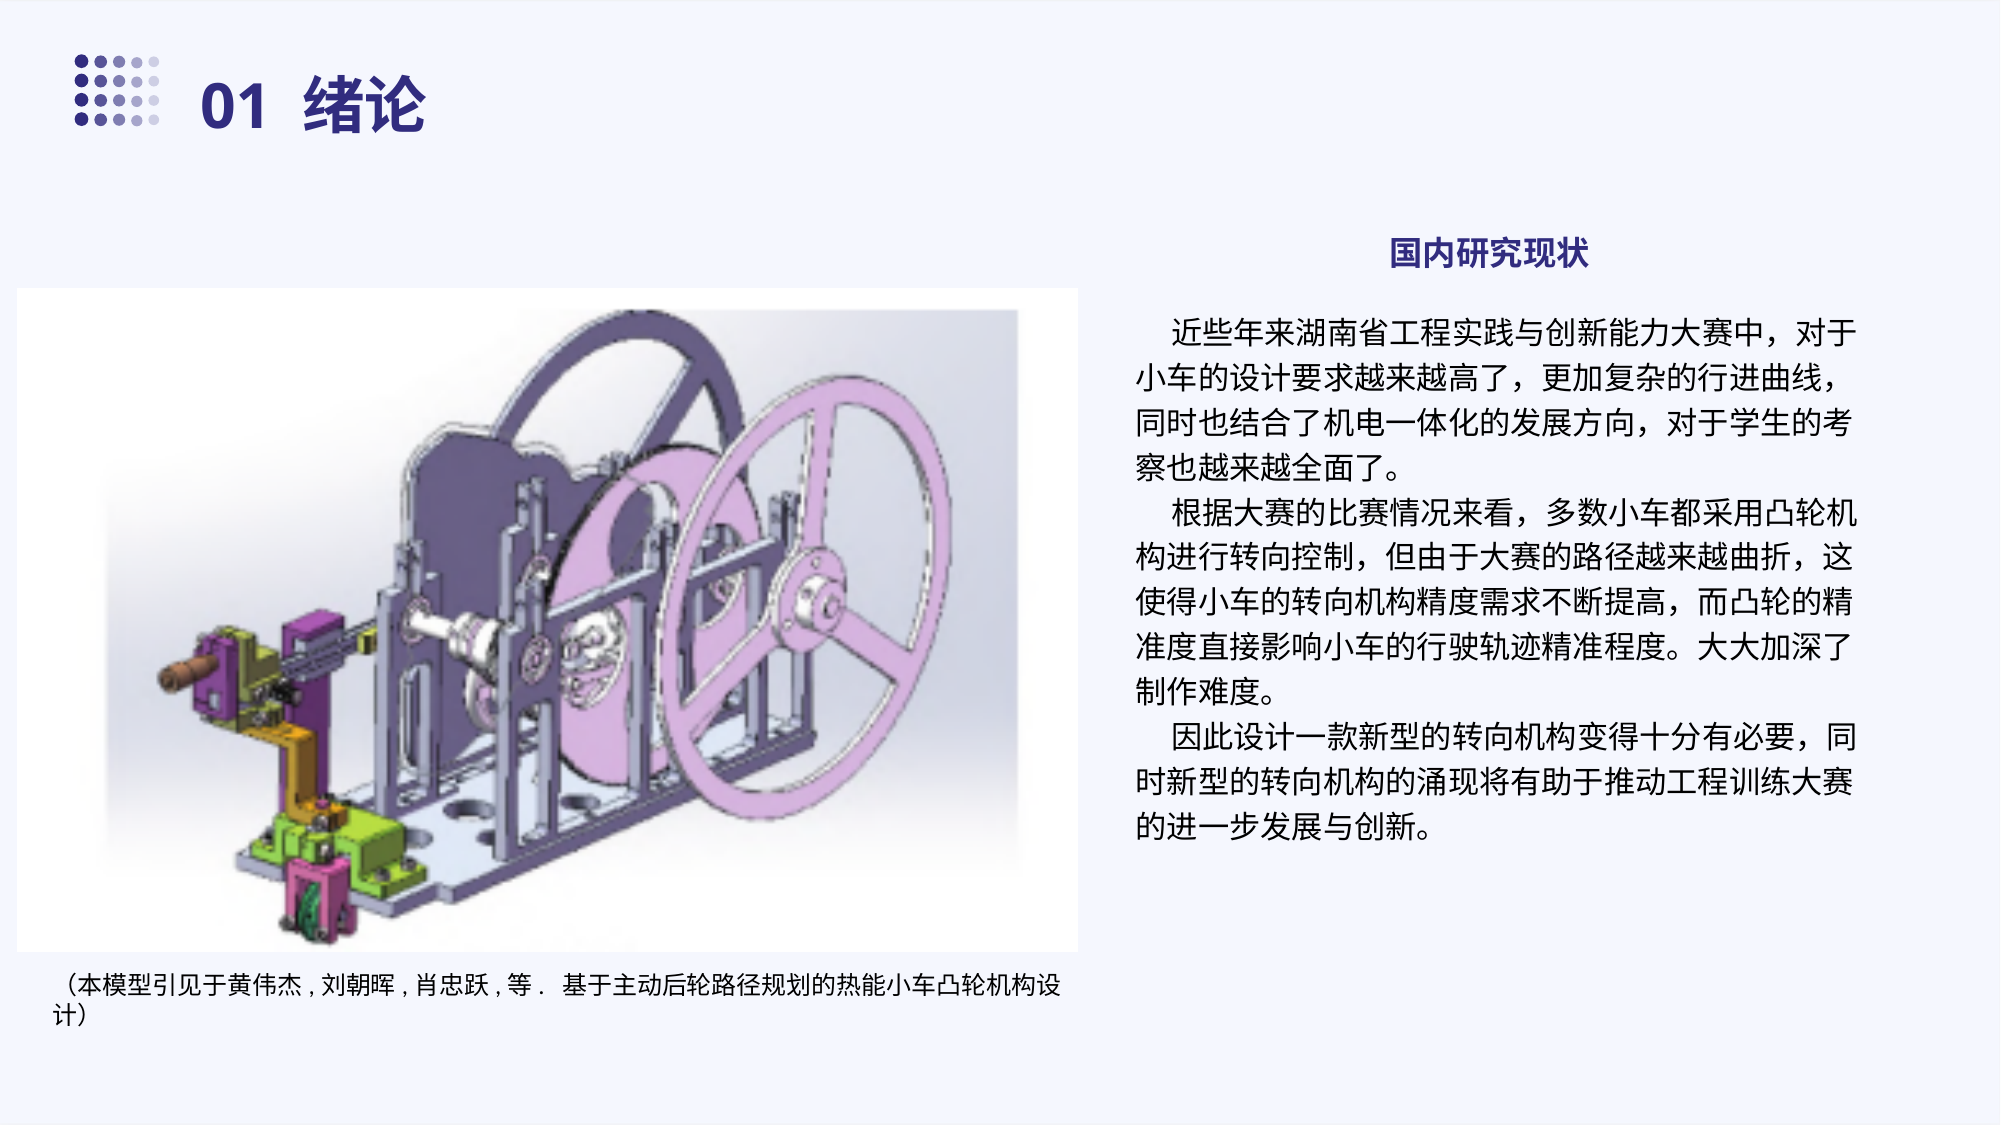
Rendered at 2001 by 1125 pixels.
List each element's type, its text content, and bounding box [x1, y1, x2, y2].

text_box 近些年来湖南省工程实践与创新能力大赛中，对于小车的设计要求越来越高了，更加复杂的行进曲线，同时也结合了机电一体化的发展方向，对于学生的考察也越来越全面了。 根据大赛的比赛情况来看，多数小车都采用凸轮机构进行转向控制，但由于大赛的路径越来越曲折，这使得小车的转向机构精度需求不断提高，而凸轮的精准度直接影响小车的行驶轨迹精准程度。大大加深了制作难度。 因此设计一款新型的转向机构变得十分有必要，同时新型的转向机构的涌现将有助于推动工程训练大赛的进一步发展与创新。 [1116, 296, 1903, 863]
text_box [74, 15, 1821, 163]
text_box 国内研究现状 [1354, 231, 1626, 282]
text_box （本模型引见于黄伟杰,刘朝晖,肖忠跃,等. 基于主动后轮路径规划的热能小车凸轮机构设计） [38, 962, 1078, 1038]
picture [0, 0, 2001, 1125]
